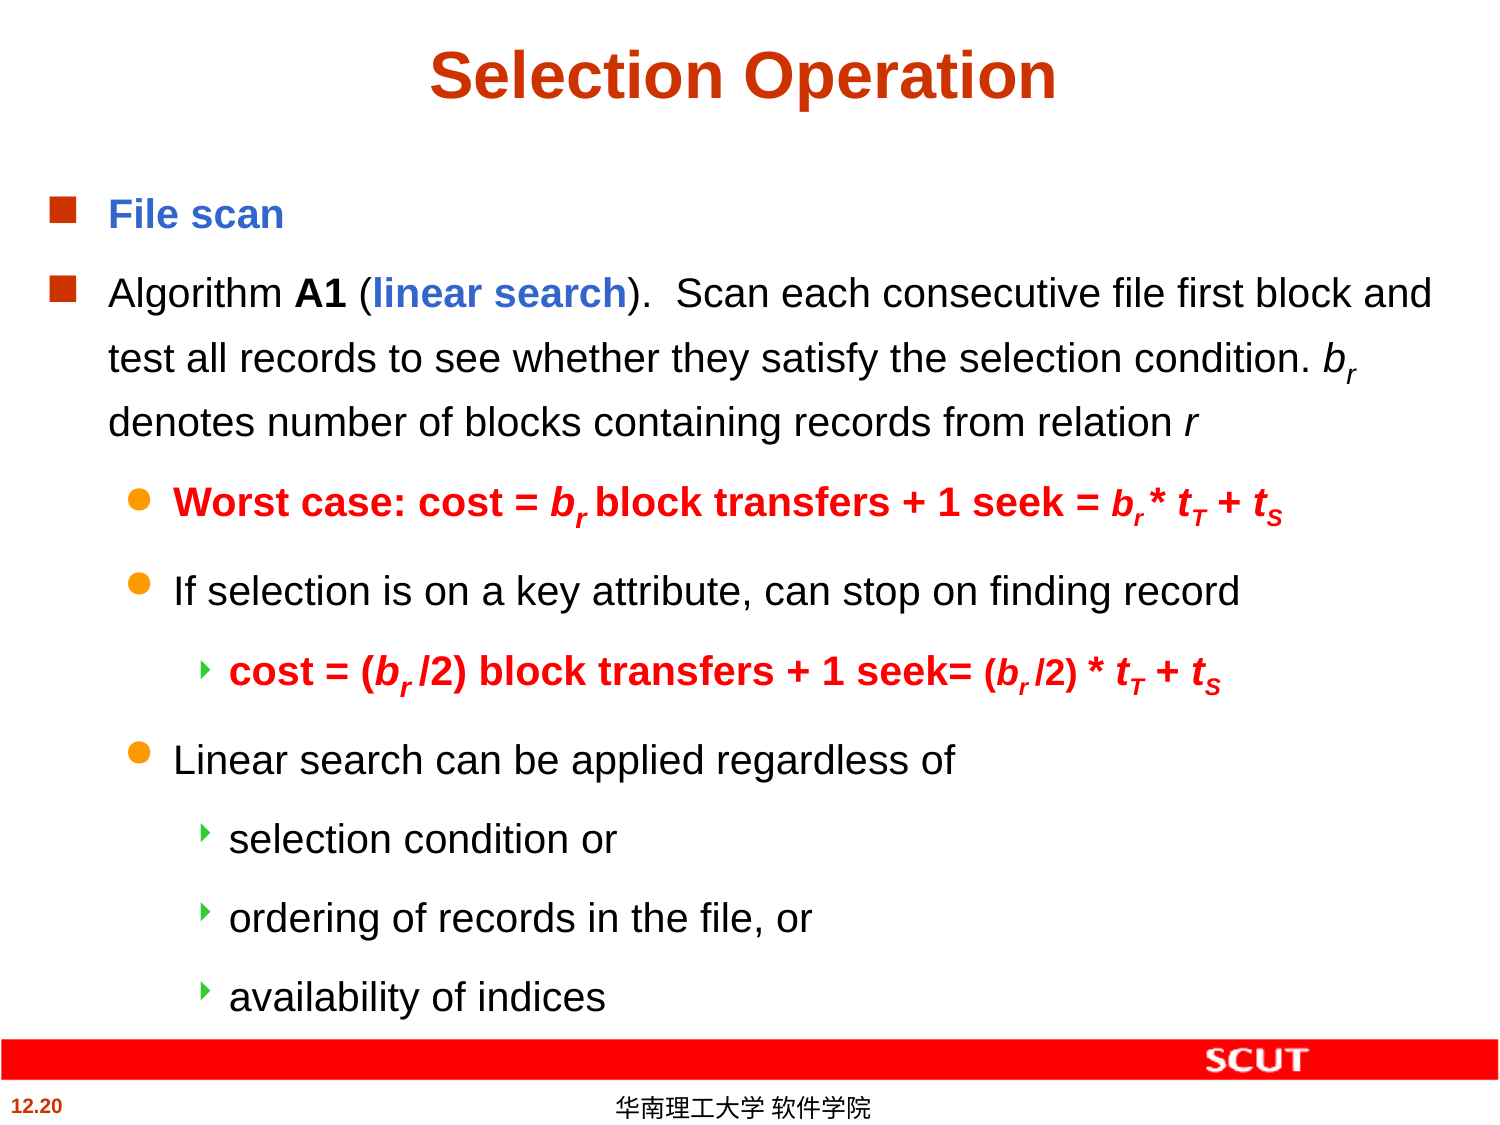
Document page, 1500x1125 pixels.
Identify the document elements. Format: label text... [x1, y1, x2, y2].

picture [0, 1038, 1500, 1083]
title Selection Operation [37, 18, 1452, 120]
list File scan Algorithm A1 (linear search). Scan each consecutive file first block and test all records to see whether they satisfy the selection condition. br denotes number of blocks containing records from relation r Worst case: cost = br block transfers + 1 seek = br * tT + tS If selection is on a key attribute, can stop on finding record cost = (br /2) block transfers + 1 seek= (br /2) * tT + tS Linear search can be applied regardless of selection condition or ordering of records in the file, or availability of indices [37, 174, 1450, 1038]
